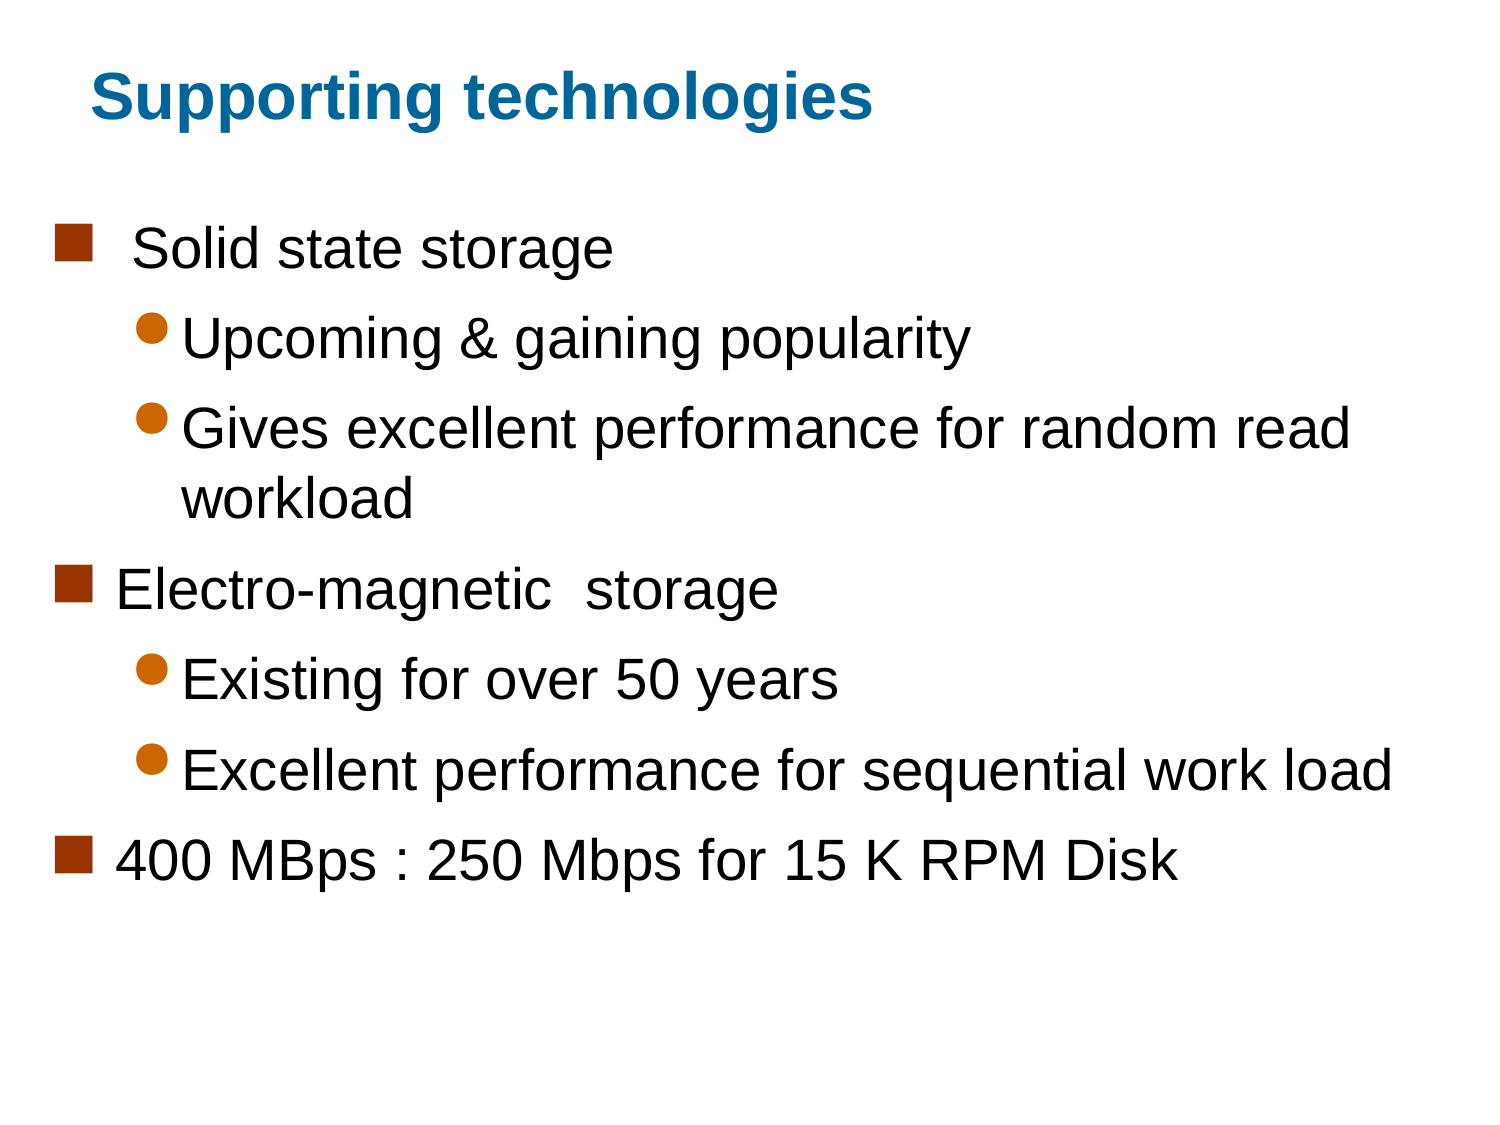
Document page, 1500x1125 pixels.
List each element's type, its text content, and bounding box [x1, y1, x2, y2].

list Solid state storage Upcoming & gaining popularity Gives excellent performance for random read workload Electro-magnetic storage Existing for over 50 years Excellent performance for sequential work load 400 MBps : 250 Mbps for 15 K RPM Disk [43, 202, 1483, 1044]
title Supporting technologies [74, 45, 1426, 141]
